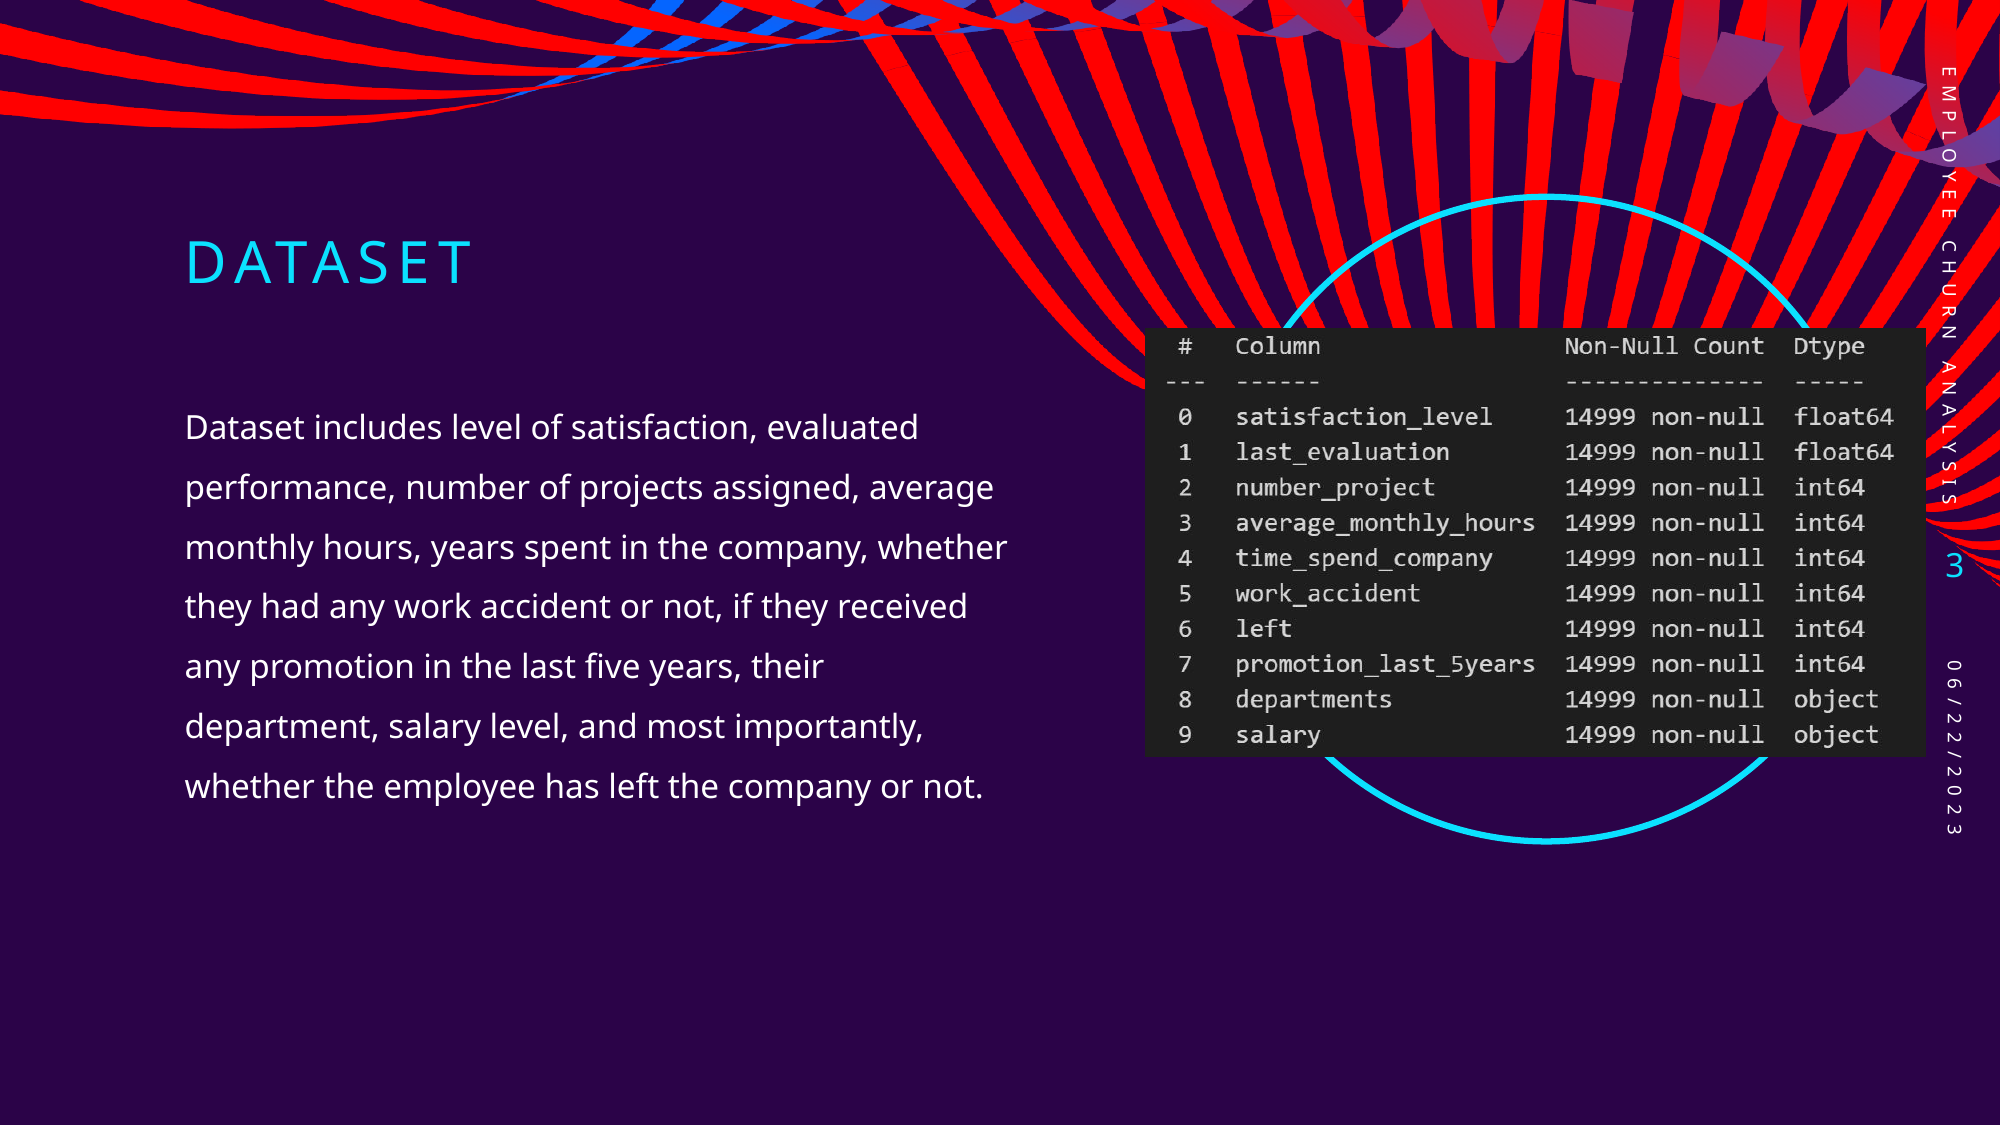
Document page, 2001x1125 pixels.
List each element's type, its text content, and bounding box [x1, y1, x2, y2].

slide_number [1925, 645, 1986, 1080]
slide_number 3 [1926, 520, 1980, 615]
title DATASET [169, 225, 921, 315]
list Dataset includes level of satisfaction, evaluated performance, number of projects assigned, average monthly hours, years spent in the company, whether they had any work accident or not, if they received any promotion in the last five years, their department, salary level, and most importantly, whether the employee has left the company or not. [169, 378, 1041, 850]
picture [0, 0, 2000, 1125]
footer Employee churn analysis [1920, 20, 1981, 520]
